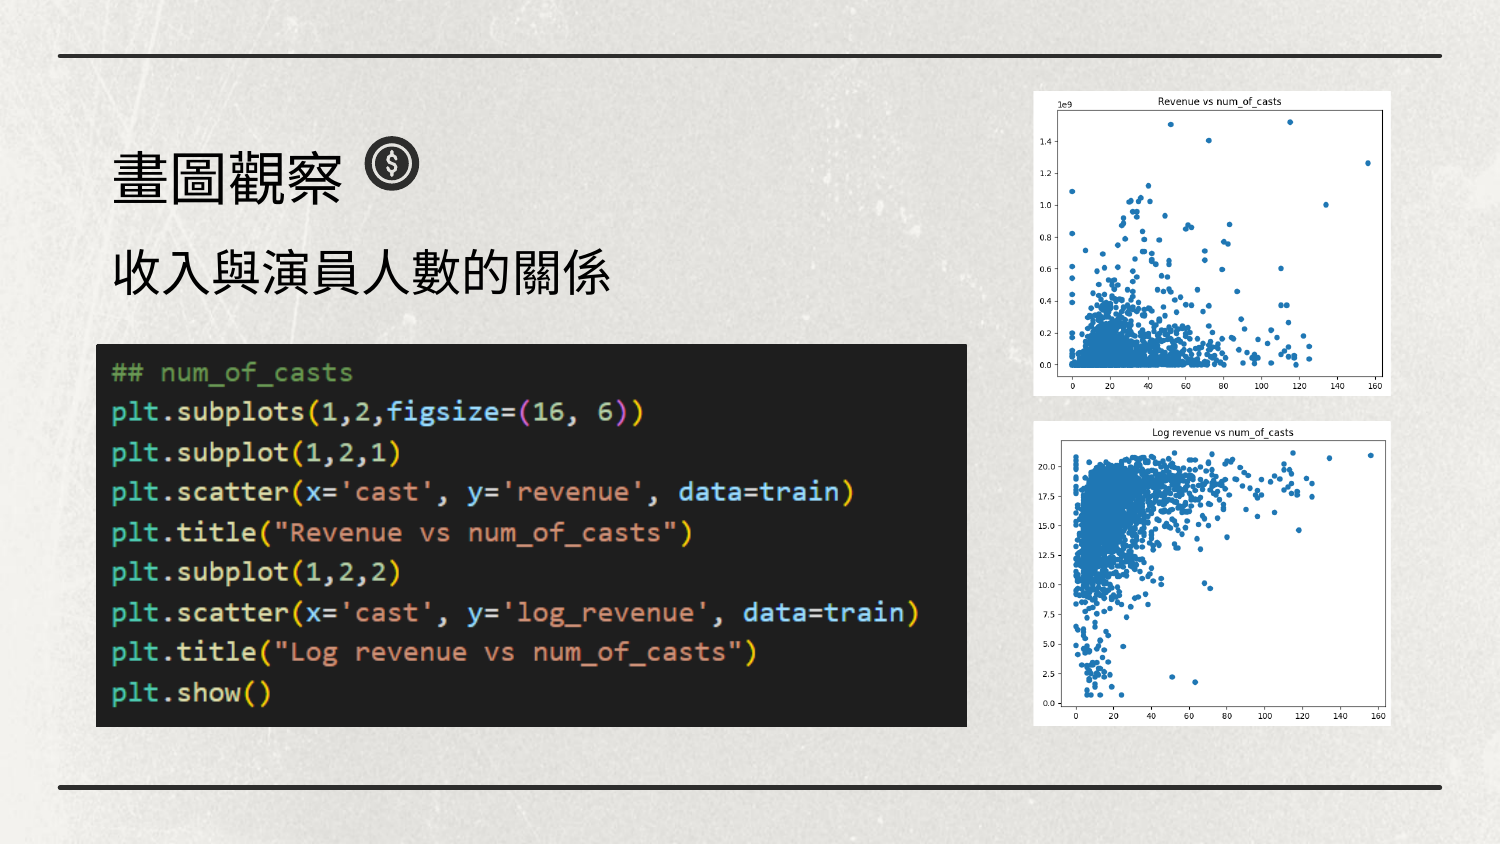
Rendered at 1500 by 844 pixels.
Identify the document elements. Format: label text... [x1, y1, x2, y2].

text_box 畫圖觀察 收入與演員人數的關係 [96, 91, 784, 319]
picture [0, 0, 1500, 844]
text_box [364, 135, 420, 191]
